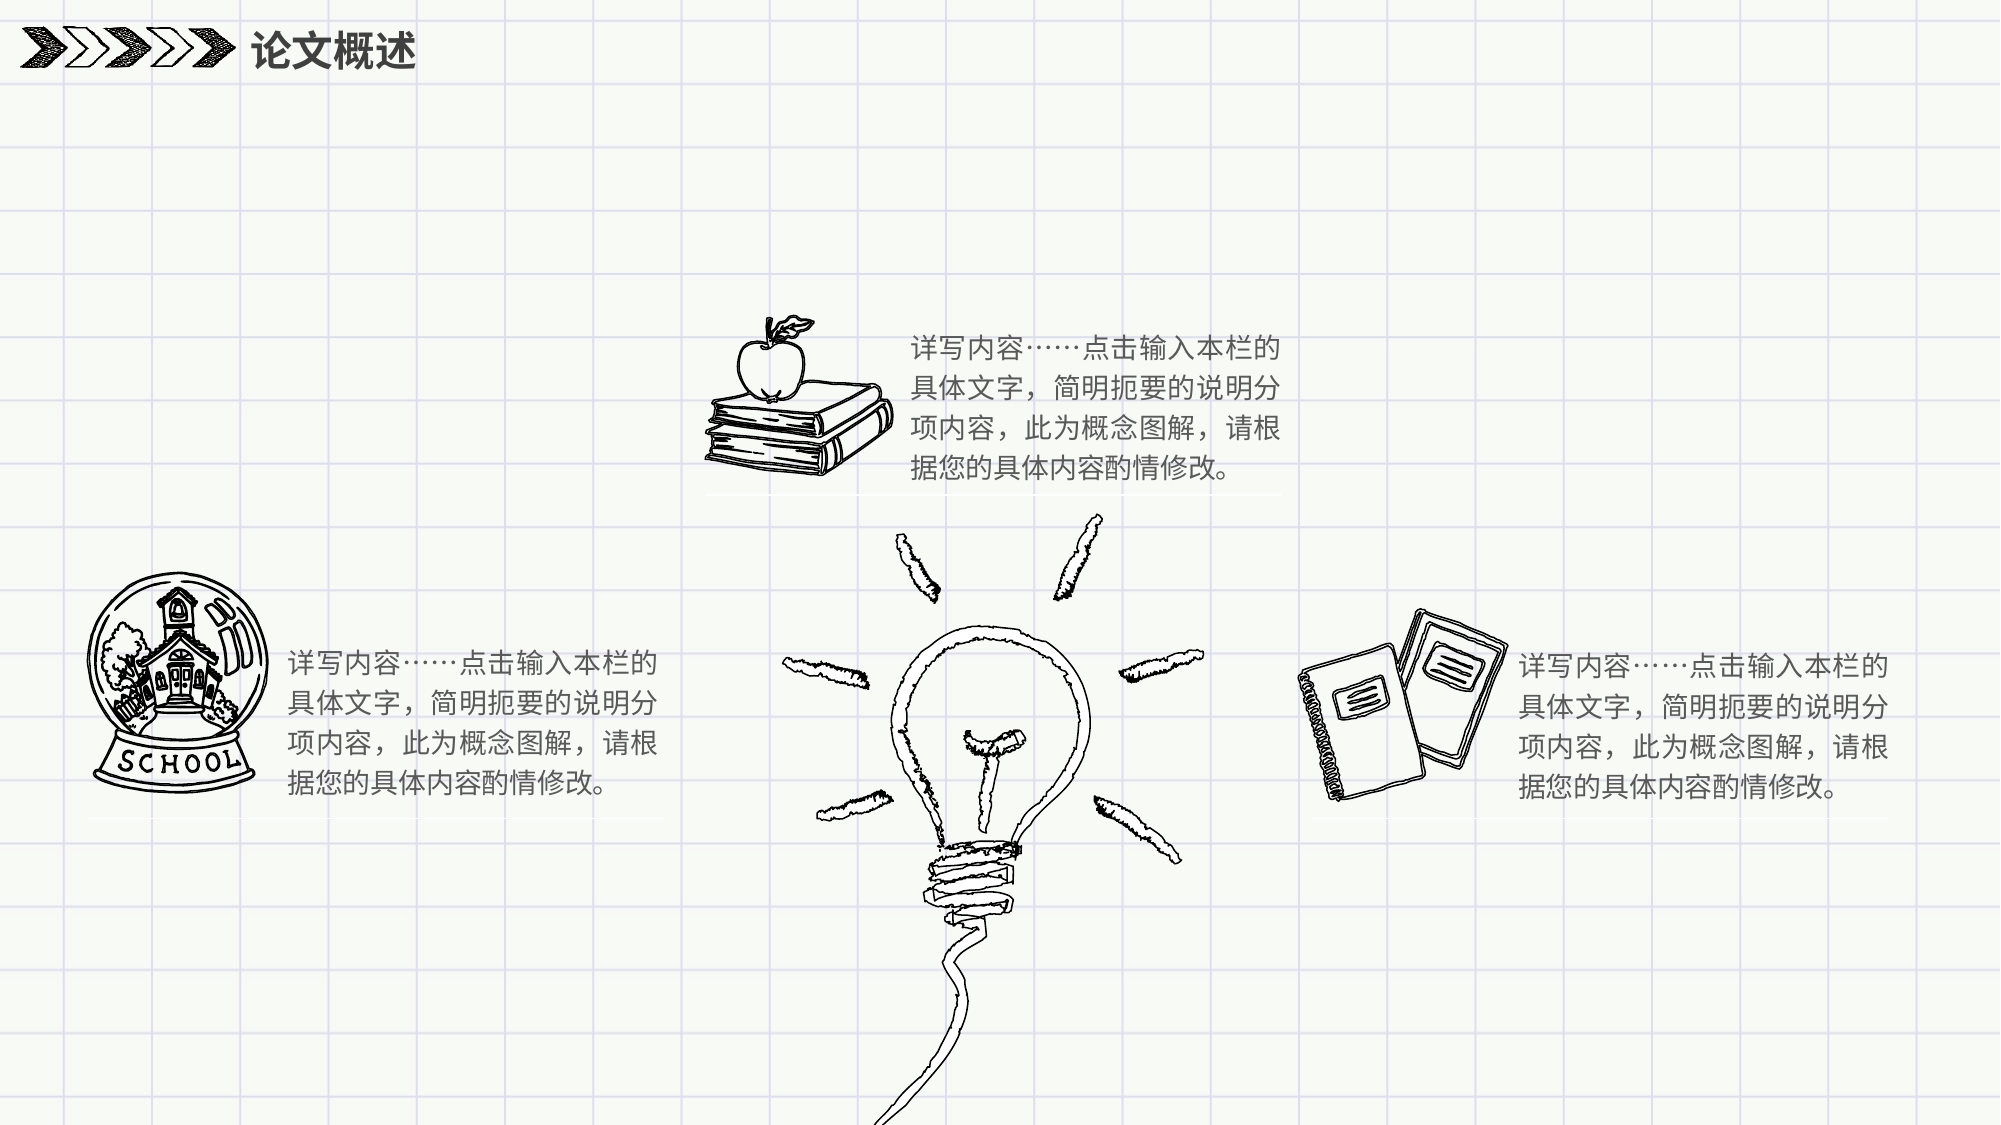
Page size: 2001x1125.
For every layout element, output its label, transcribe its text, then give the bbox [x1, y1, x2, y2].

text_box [782, 514, 1204, 1125]
text_box 05 [0, 0, 2000, 1125]
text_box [86, 572, 269, 794]
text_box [704, 314, 895, 476]
text_box 详写内容……点击输入本栏的具体文字，简明扼要的说明分项内容，此为概念图解，请根据您的具体内容酌情修改。 [1518, 642, 1890, 803]
picture [20, 26, 236, 68]
text_box 论文概述 [235, 17, 525, 82]
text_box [1297, 608, 1511, 802]
text_box 详写内容……点击输入本栏的具体文字，简明扼要的说明分项内容，此为概念图解，请根据您的具体内容酌情修改。 [287, 638, 659, 799]
text_box 详写内容……点击输入本栏的具体文字，简明扼要的说明分项内容，此为概念图解，请根据您的具体内容酌情修改。 [910, 323, 1282, 485]
